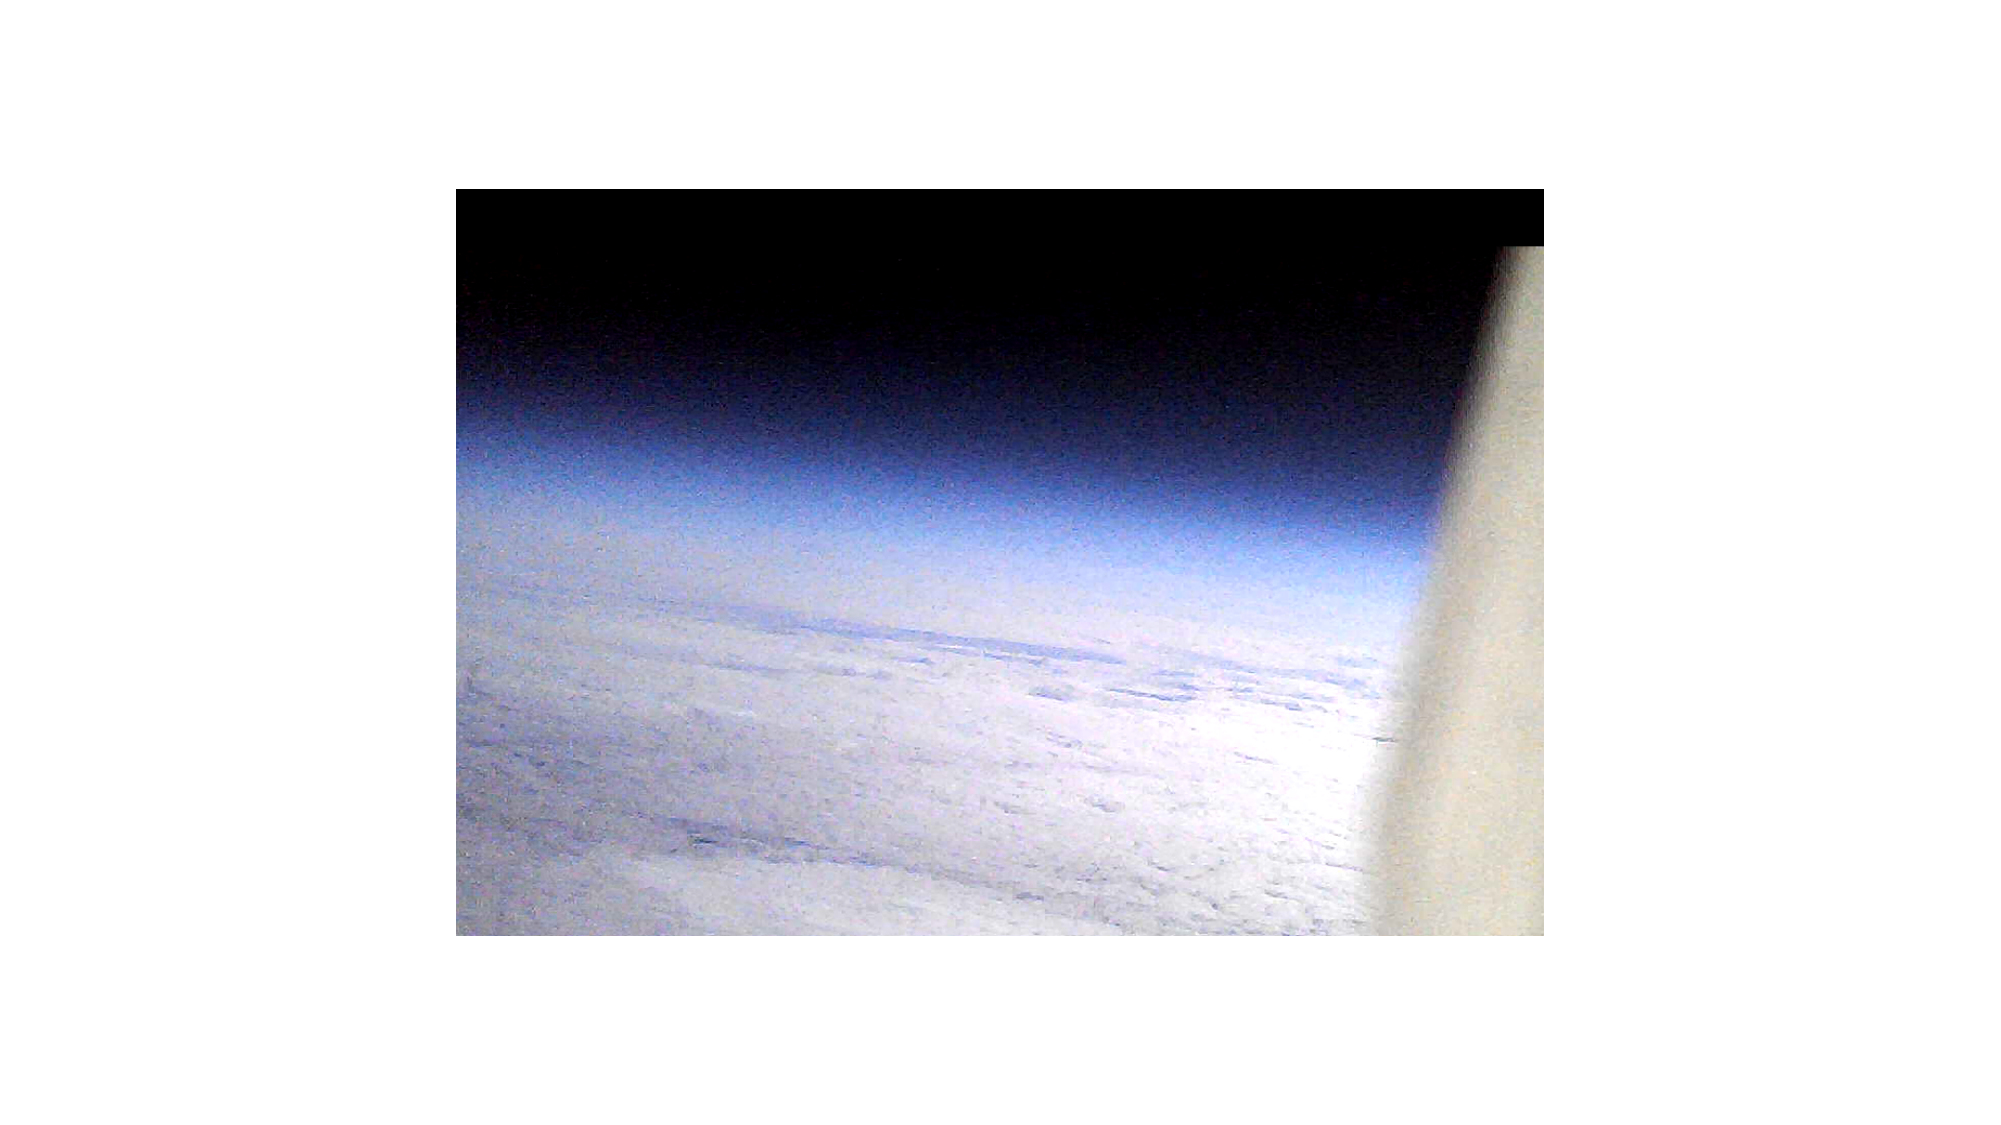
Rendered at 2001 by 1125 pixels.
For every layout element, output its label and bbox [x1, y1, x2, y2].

picture [456, 189, 1544, 936]
